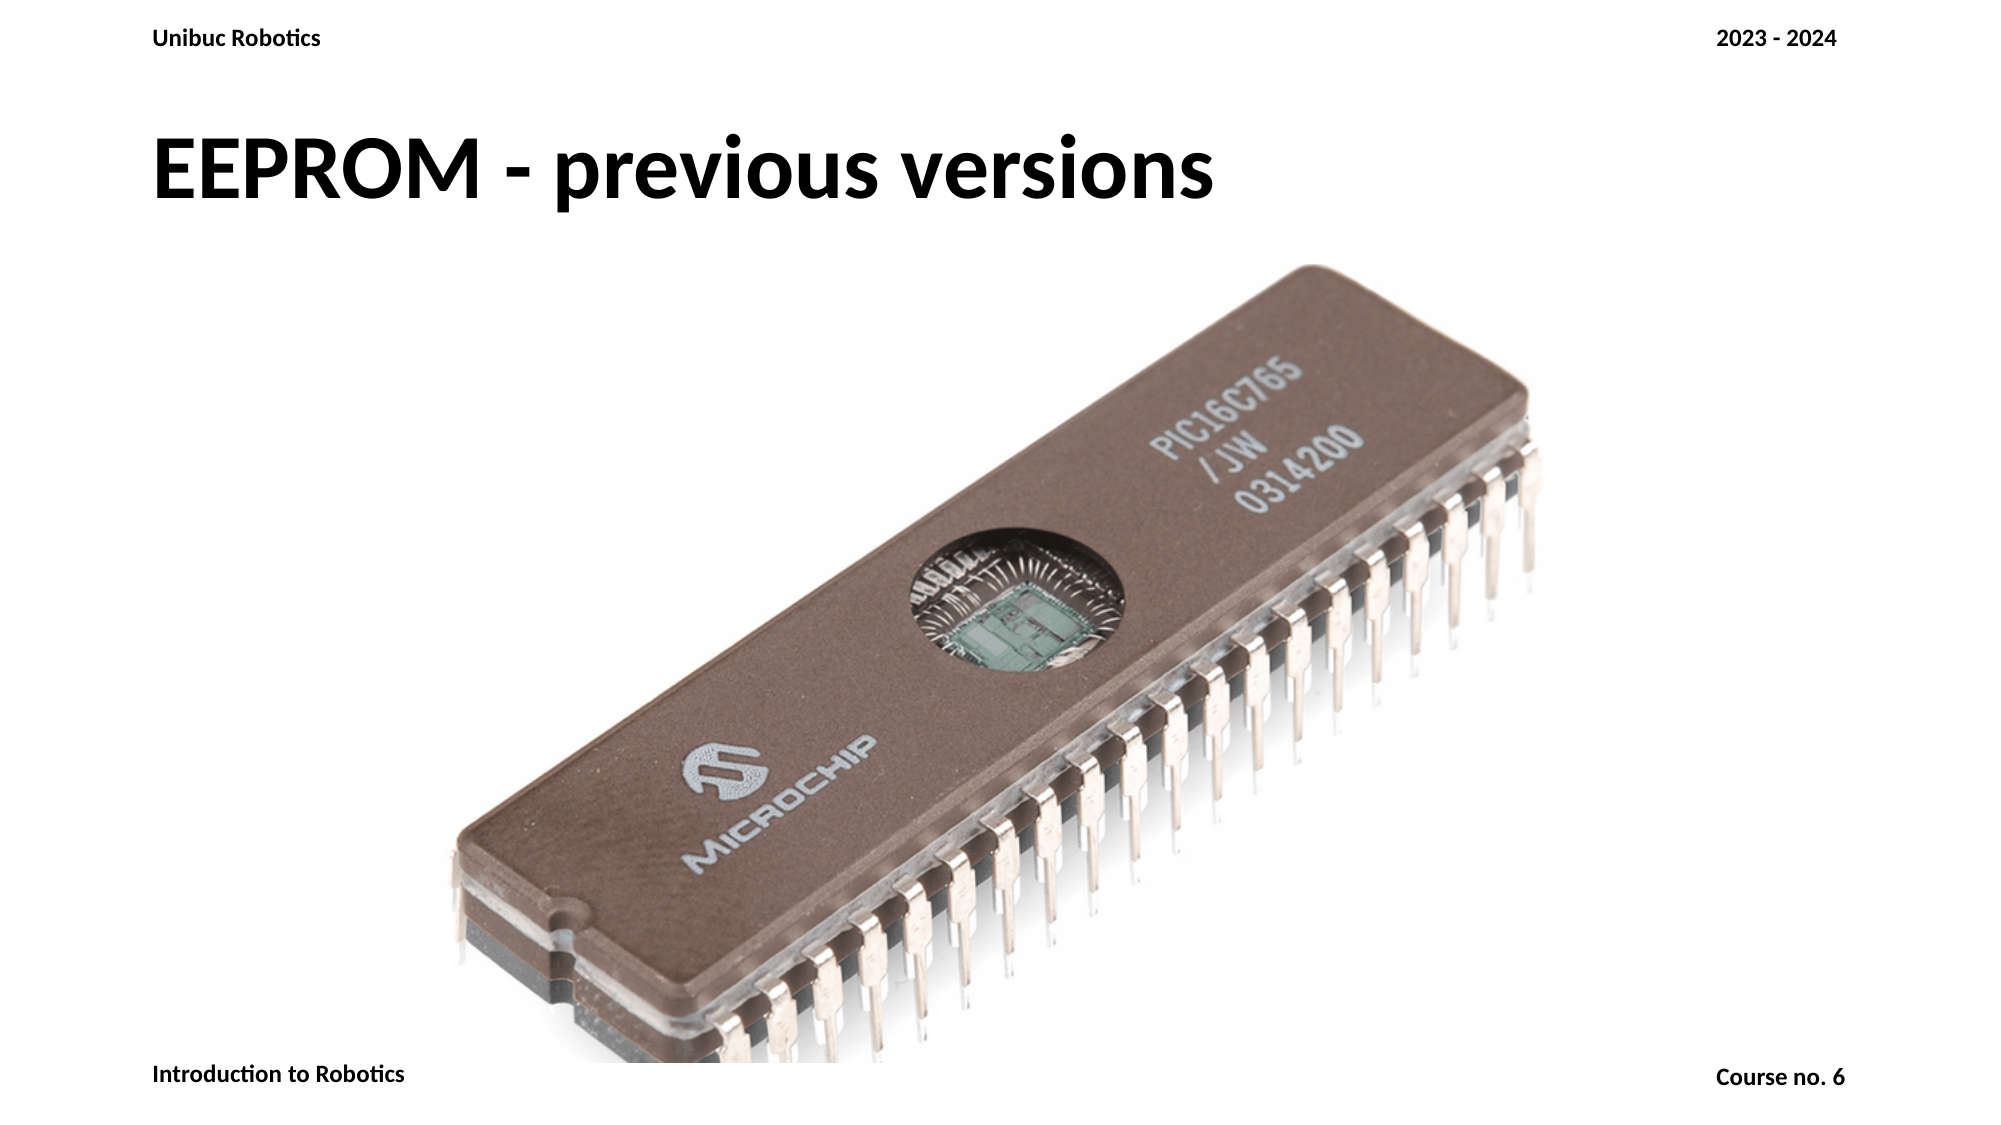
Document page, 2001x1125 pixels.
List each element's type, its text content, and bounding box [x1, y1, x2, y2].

picture [405, 264, 1595, 1063]
title EEPROM - previous versions [137, 59, 1863, 278]
